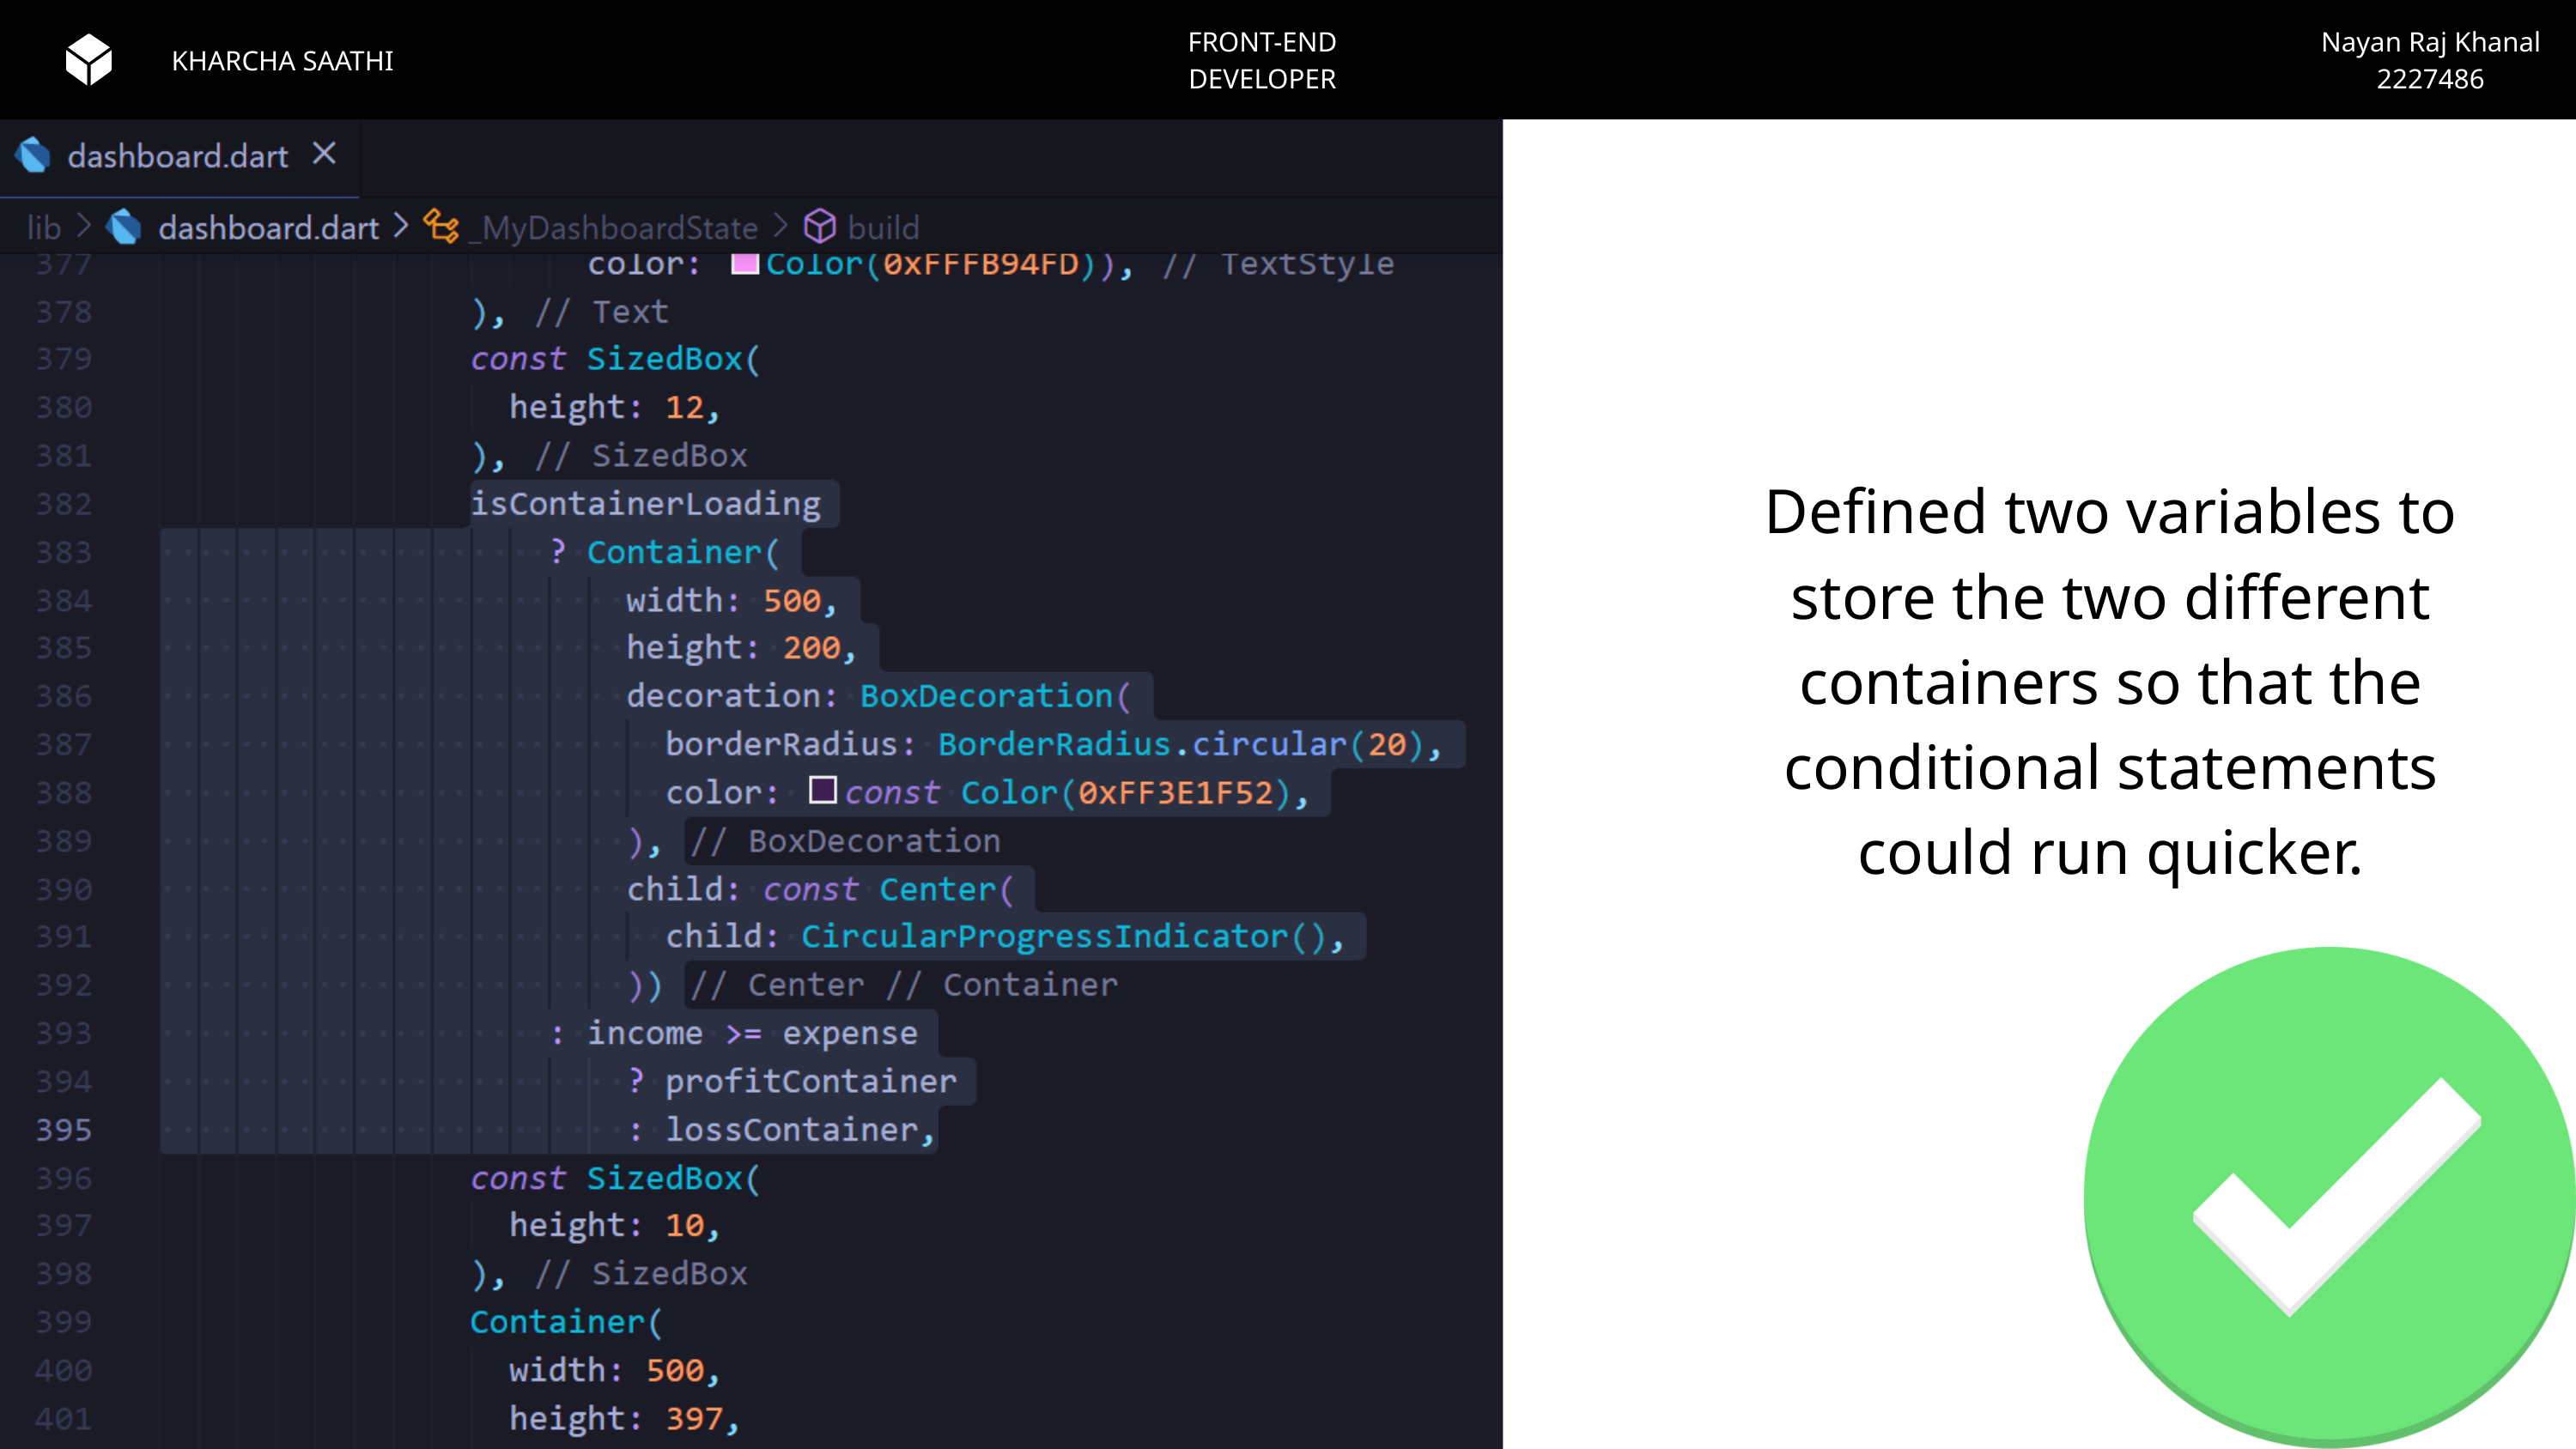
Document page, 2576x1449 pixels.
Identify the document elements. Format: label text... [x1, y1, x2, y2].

picture [2083, 947, 2576, 1449]
text_box KHARCHA SAATHI [144, 38, 421, 76]
text_box [0, 0, 2576, 120]
text_box FRONT-END DEVELOPER [1124, 19, 1400, 95]
picture [66, 33, 112, 86]
picture [0, 118, 1504, 1449]
text_box Defined two variables to store the two different containers so that the conditional statements could run quicker. [1706, 460, 2516, 887]
text_box Nayan Raj Khanal 2227486 [2293, 19, 2569, 95]
